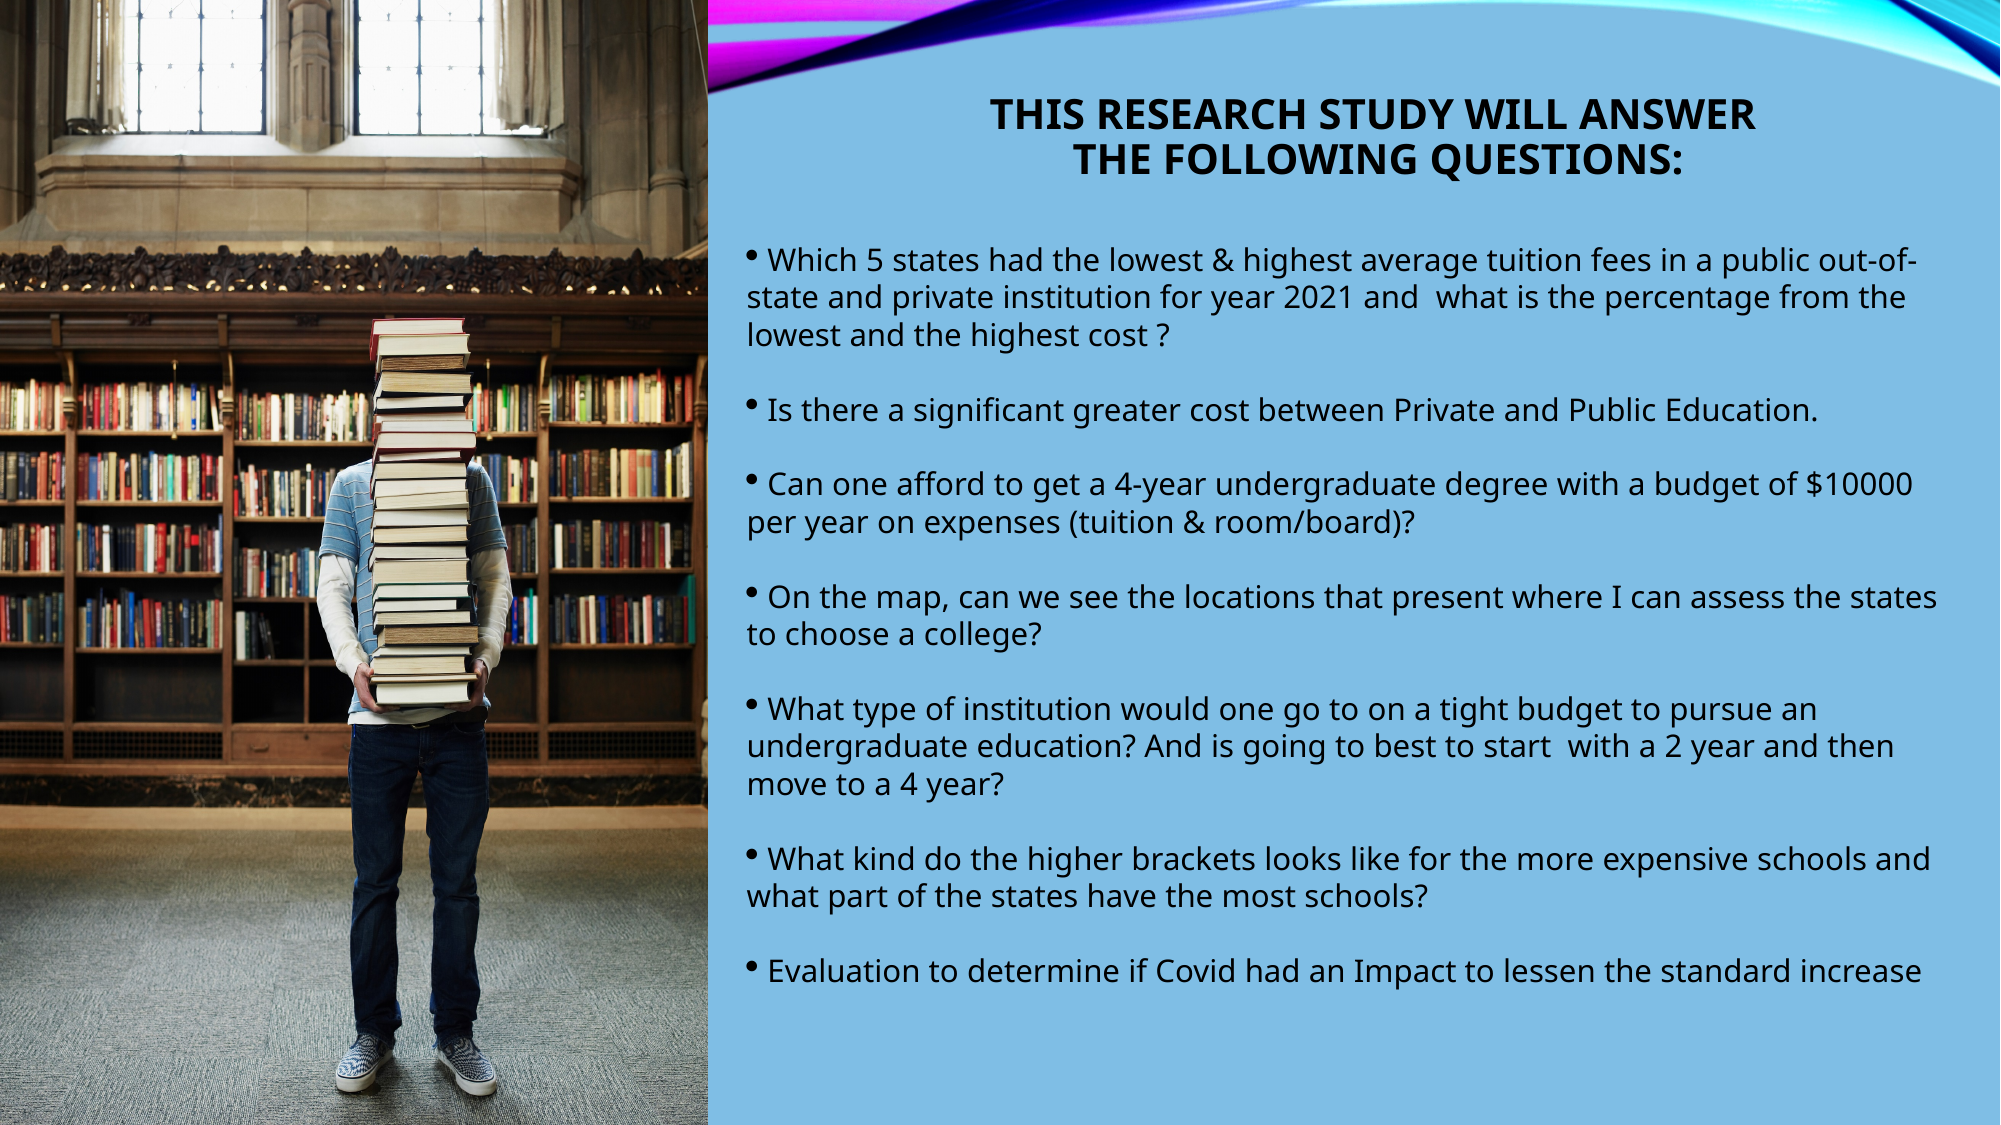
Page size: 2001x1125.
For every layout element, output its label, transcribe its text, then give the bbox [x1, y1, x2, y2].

title This research study will answer the following questions: [782, 68, 1974, 210]
picture [1890, 0, 2000, 75]
picture [0, 0, 2000, 1125]
text_box Which 5 states had the lowest & highest average tuition fees in a public out-of-state and private institution for year 2021 and what is the percentage from the lowest and the highest cost ? Is there a significant greater cost between Private and Public Education. Can one afford to get a 4-year undergraduate degree with a budget of $10000 per year on expenses (tuition & room/board)? On the map, can we see the locations that present where I can assess the states to choose a college? What type of institution would one go to on a tight budget to pursue an undergraduate education? And is going to best to start with a 2 year and then move to a 4 year? What kind do the higher brackets looks like for the more expensive schools and what part of the states have the most schools? Evaluation to determine if Covid had an Impact to lessen the standard increase [731, 232, 1989, 1105]
picture [1910, 0, 2000, 45]
